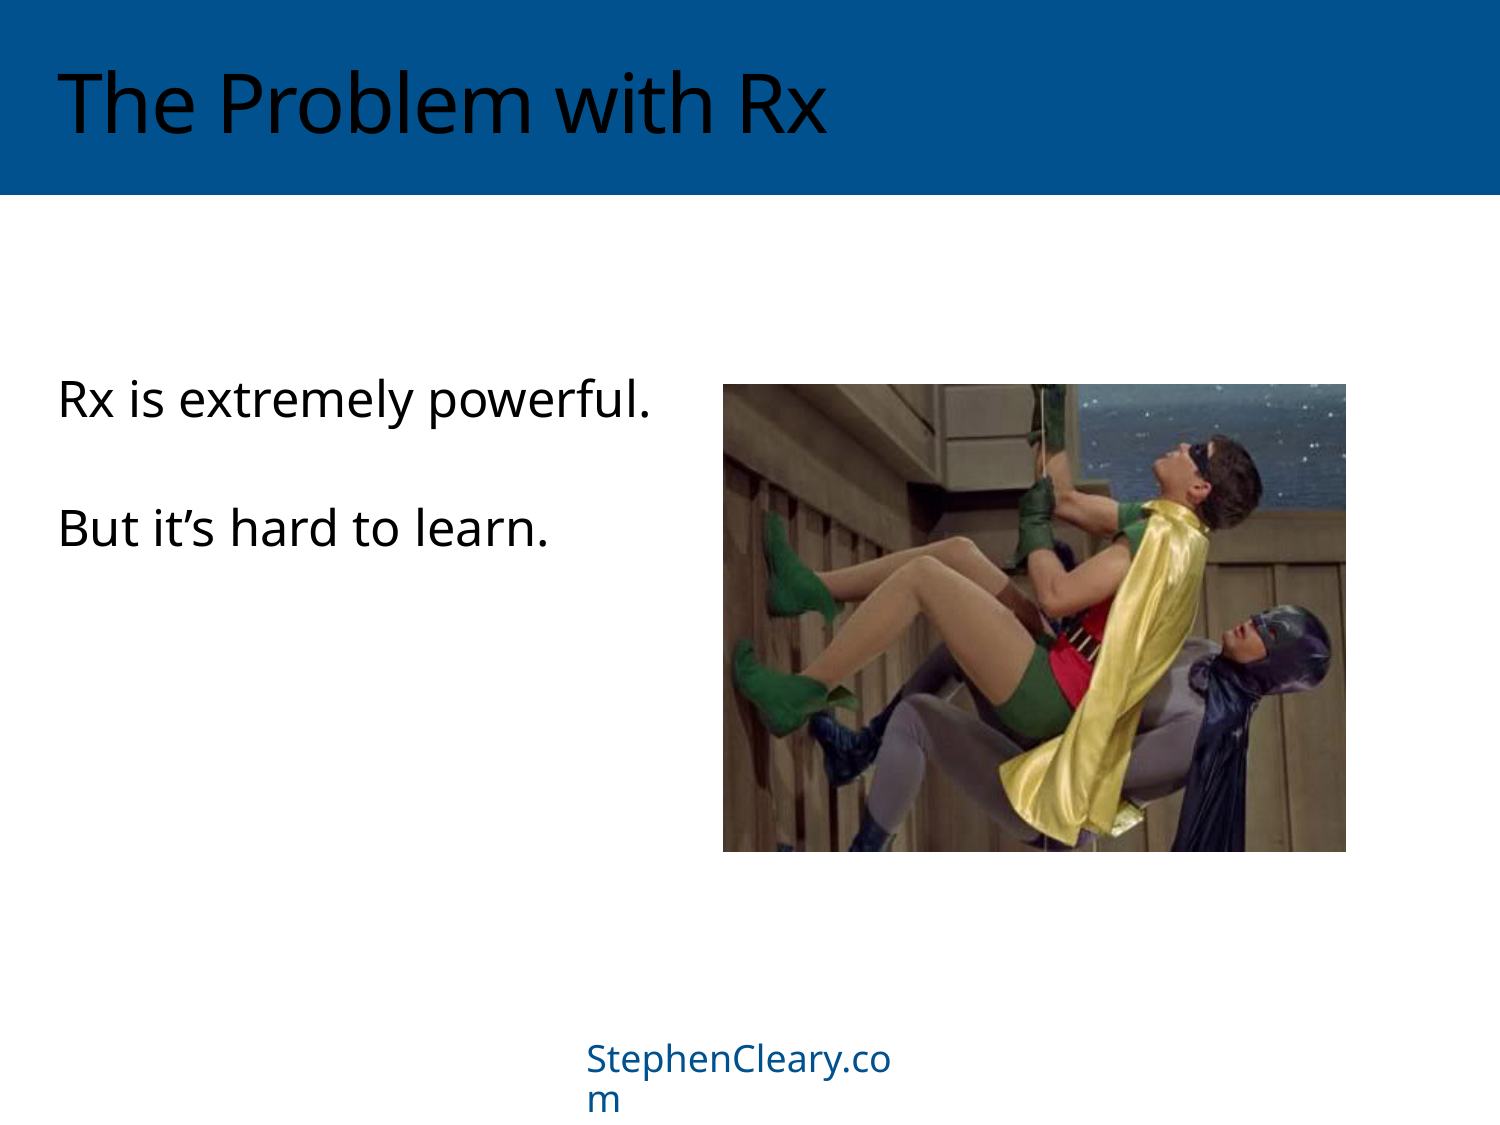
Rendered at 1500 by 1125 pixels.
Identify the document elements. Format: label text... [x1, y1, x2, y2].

picture [723, 384, 1346, 852]
list Rx is extremely powerful. But it’s hard to learn. [33, 287, 1467, 576]
title The Problem with Rx [33, 47, 1468, 196]
